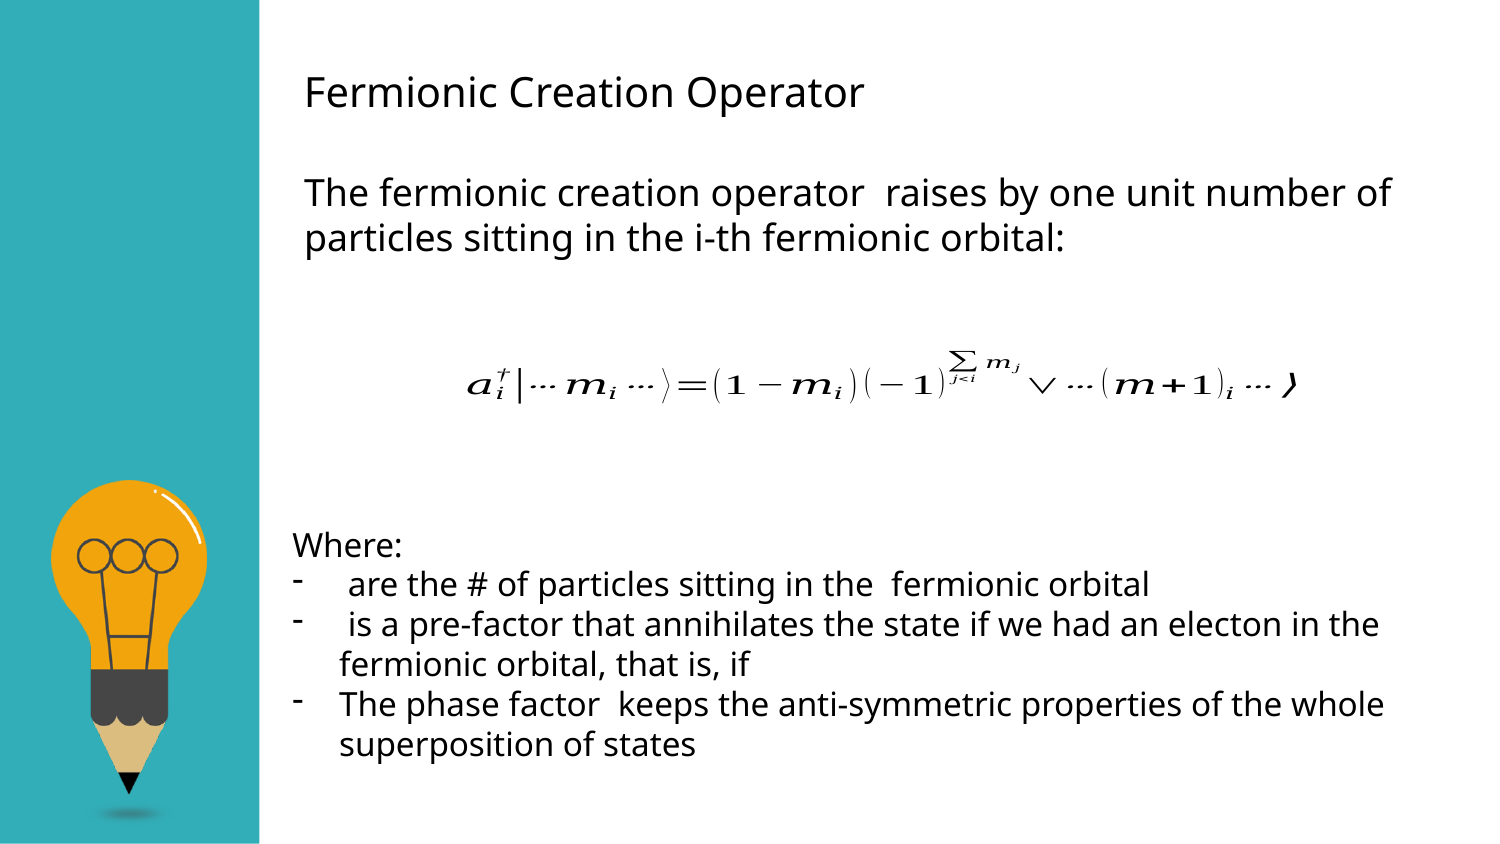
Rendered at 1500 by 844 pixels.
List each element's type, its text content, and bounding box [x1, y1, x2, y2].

picture [51, 480, 207, 826]
text_box Fermionic Creation Operator [289, 43, 1471, 139]
